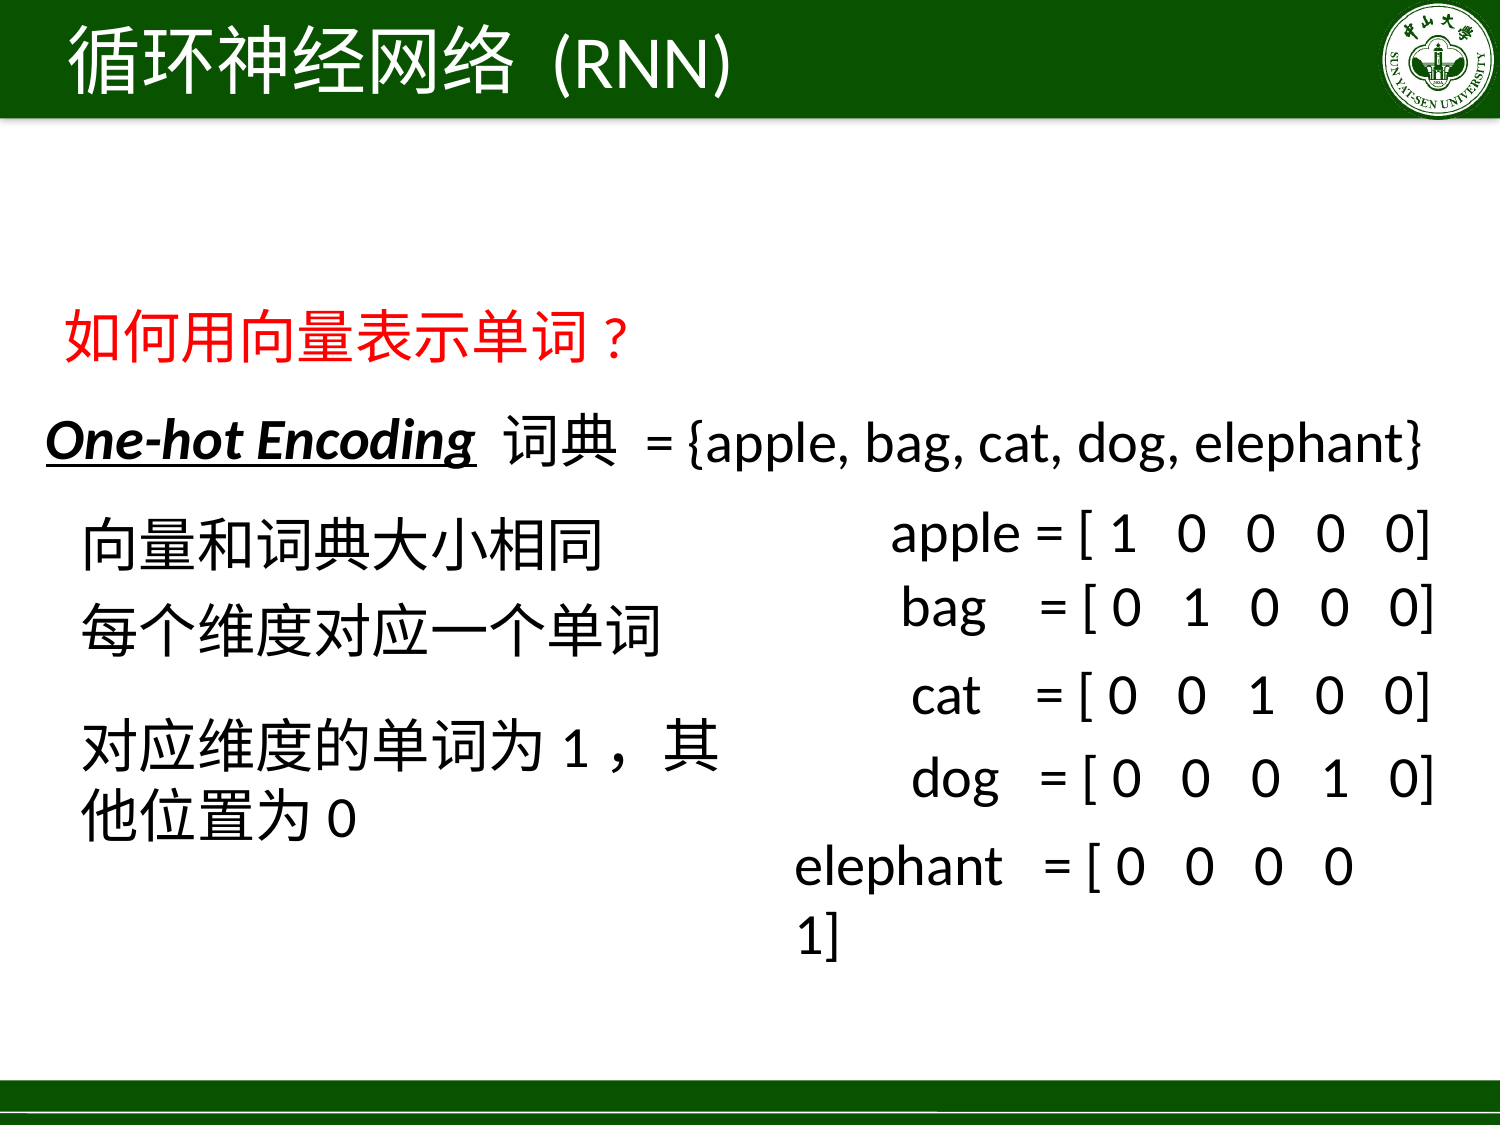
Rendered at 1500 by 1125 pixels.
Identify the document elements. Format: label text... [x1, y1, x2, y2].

text_box [0, 1080, 1500, 1112]
text_box 对应维度的单词为1，其他位置为0 [65, 701, 771, 857]
text_box 每个维度对应一个单词 [65, 586, 795, 672]
text_box dog = [ 0 0 0 1 0] [896, 731, 1500, 817]
text_box bag = [ 0 1 0 0 0] [885, 560, 1500, 646]
text_box [0, 1113, 1500, 1125]
text_box 词典 = {apple, bag, cat, dog, elephant} [361, 396, 1500, 482]
text_box One-hot Encoding [31, 394, 492, 479]
text_box 向量和词典大小相同 [65, 500, 795, 586]
text_box 如何用向量表示单词? [49, 292, 1091, 378]
text_box elephant = [ 0 0 0 0 1] [779, 819, 1446, 974]
text_box 循环神经网络 (RNN) [0, 0, 1378, 119]
text_box cat = [ 0 0 1 0 0] [896, 648, 1500, 731]
picture [1378, 0, 1498, 120]
text_box apple = [ 1 0 0 0 0] [876, 486, 1500, 572]
